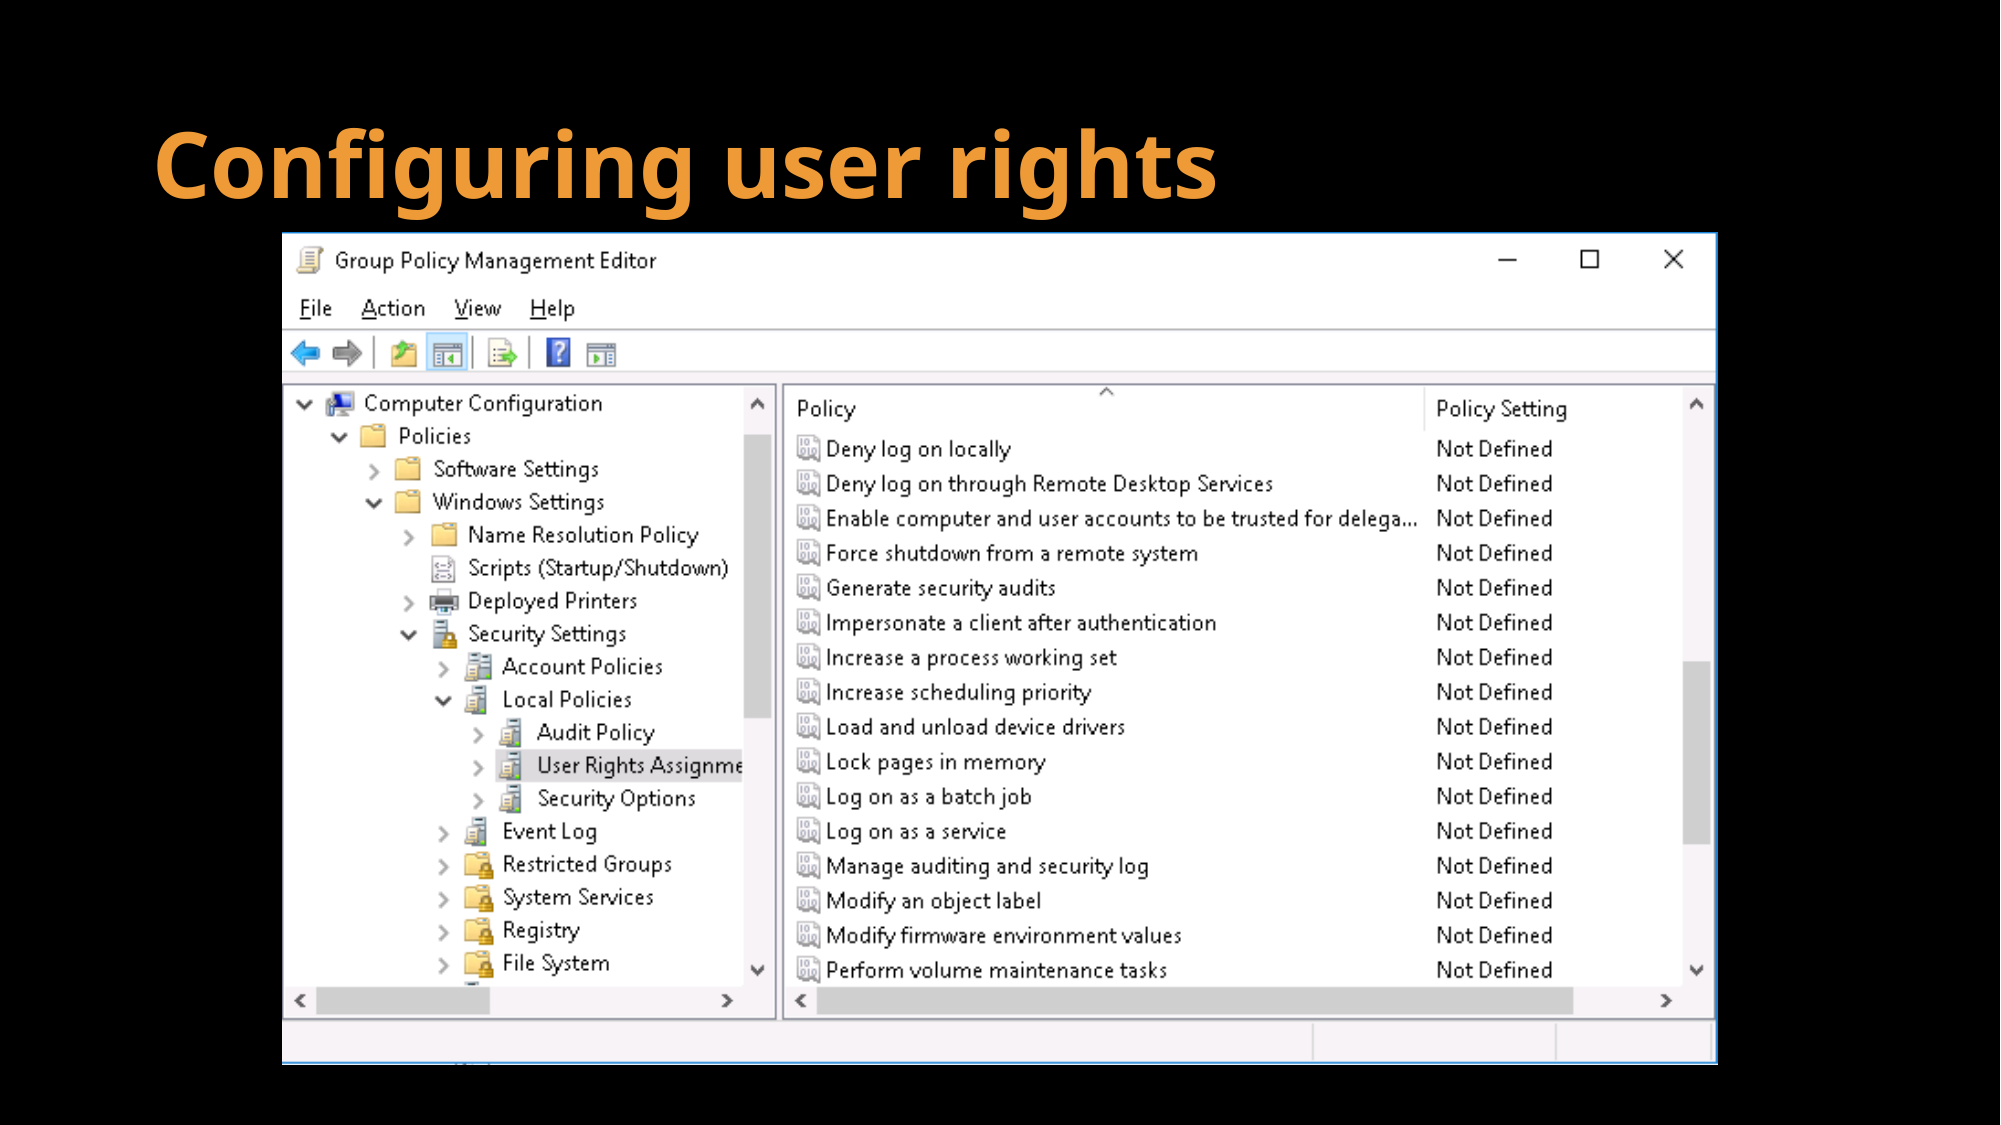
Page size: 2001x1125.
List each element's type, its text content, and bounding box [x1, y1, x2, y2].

title Configuring user rights [137, 59, 1863, 278]
picture [282, 232, 1718, 1066]
